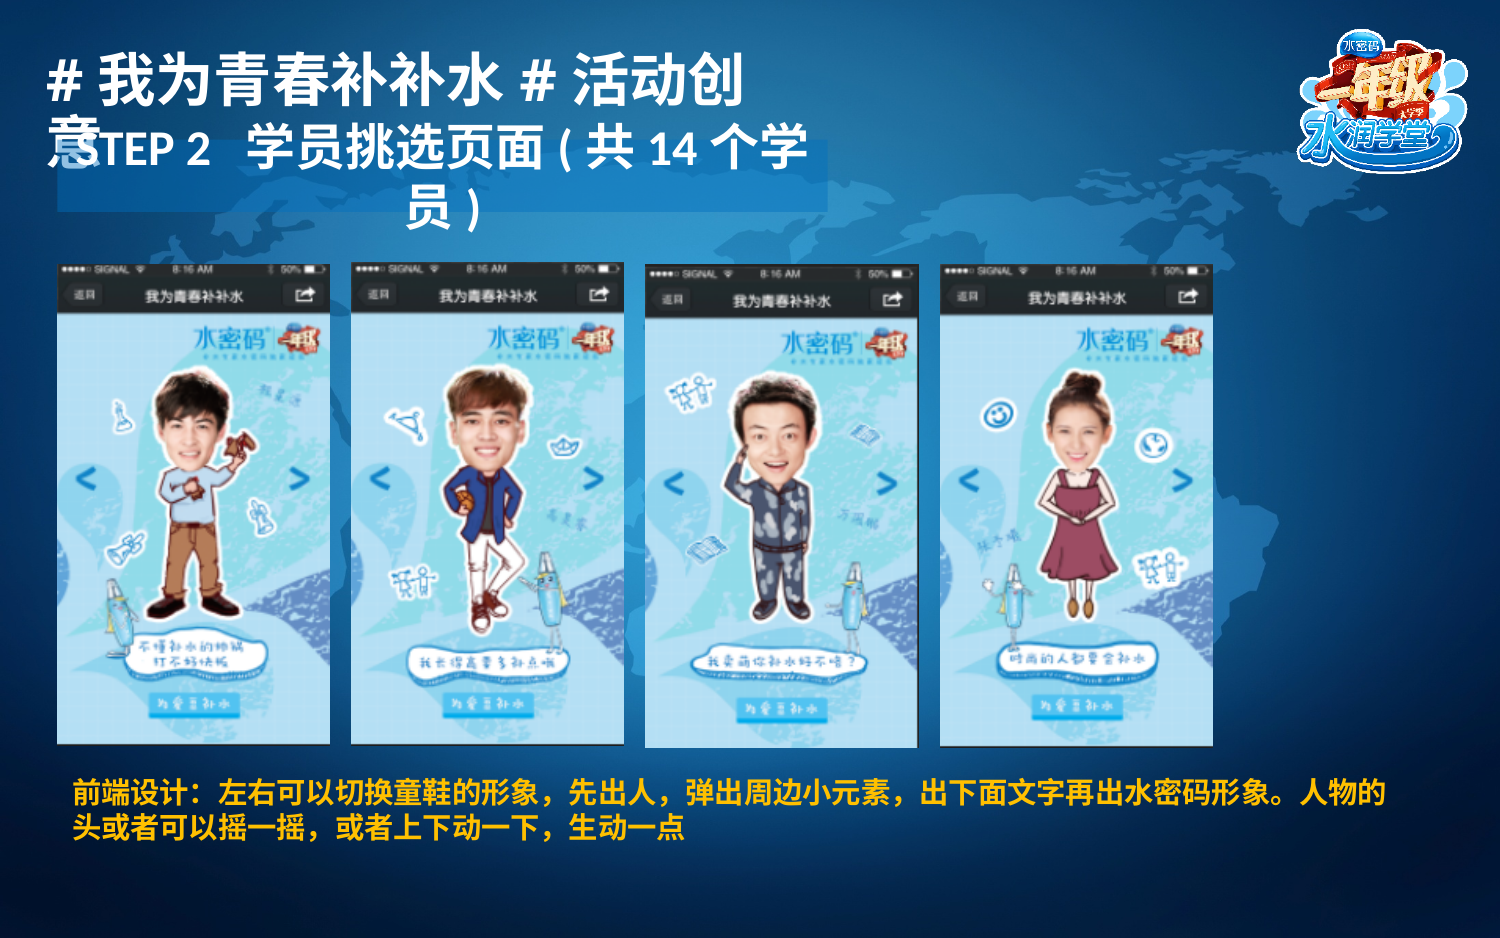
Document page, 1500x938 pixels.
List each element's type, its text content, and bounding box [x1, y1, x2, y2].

picture [0, 0, 1500, 938]
text_box STEP 2 学员挑选页面(共14个学员) [56, 139, 829, 213]
list #我为青春补补水#活动创意 [30, 43, 815, 134]
text_box 前端设计：左右可以切换童鞋的形象，先出人，弹出周边小元素，出下面文字再出水密码形象。人物的头或者可以摇一摇，或者上下动一下，生动一点 [57, 767, 1414, 853]
